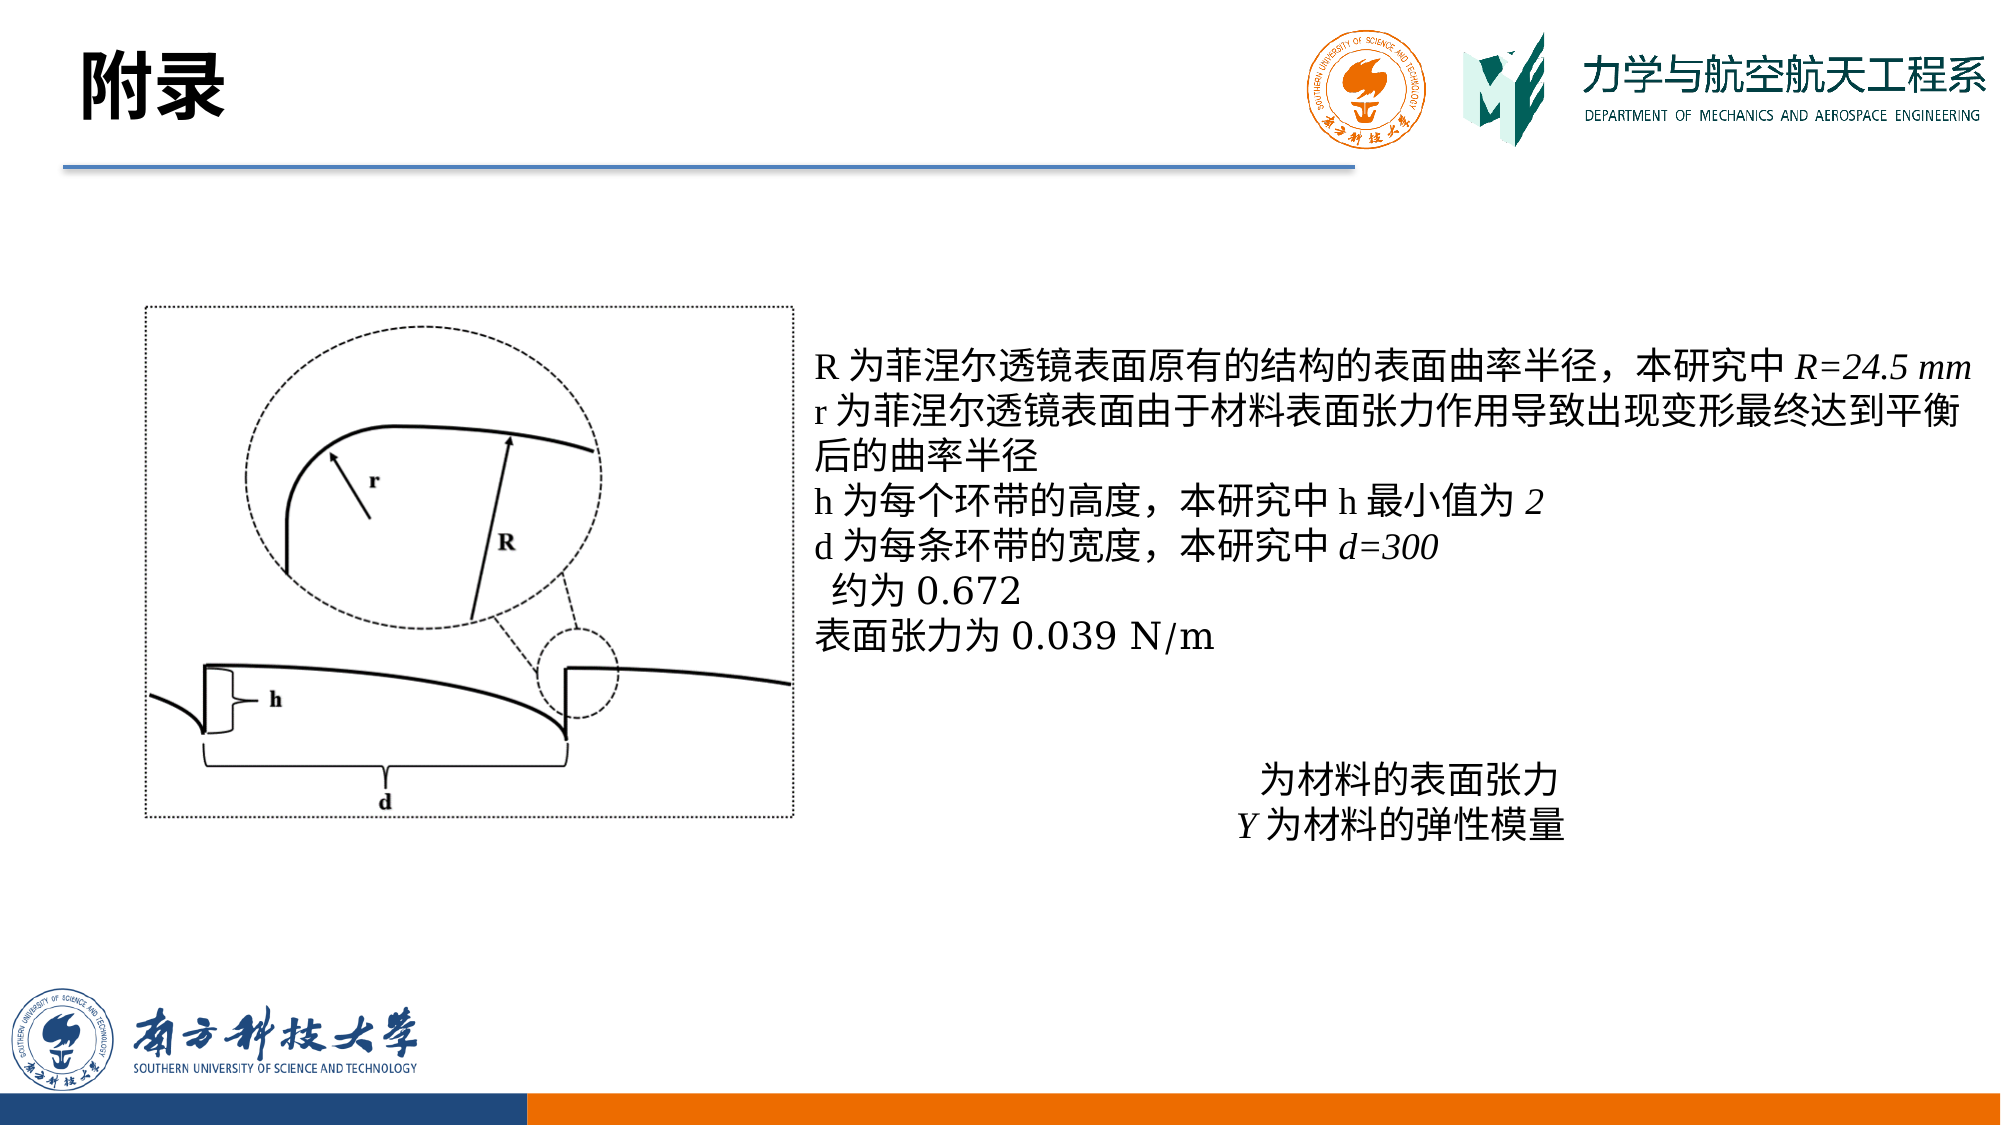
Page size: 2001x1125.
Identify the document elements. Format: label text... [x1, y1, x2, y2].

picture [1289, 22, 2000, 158]
title 附录 [63, 31, 1123, 162]
picture [0, 985, 427, 1093]
picture [139, 301, 800, 824]
